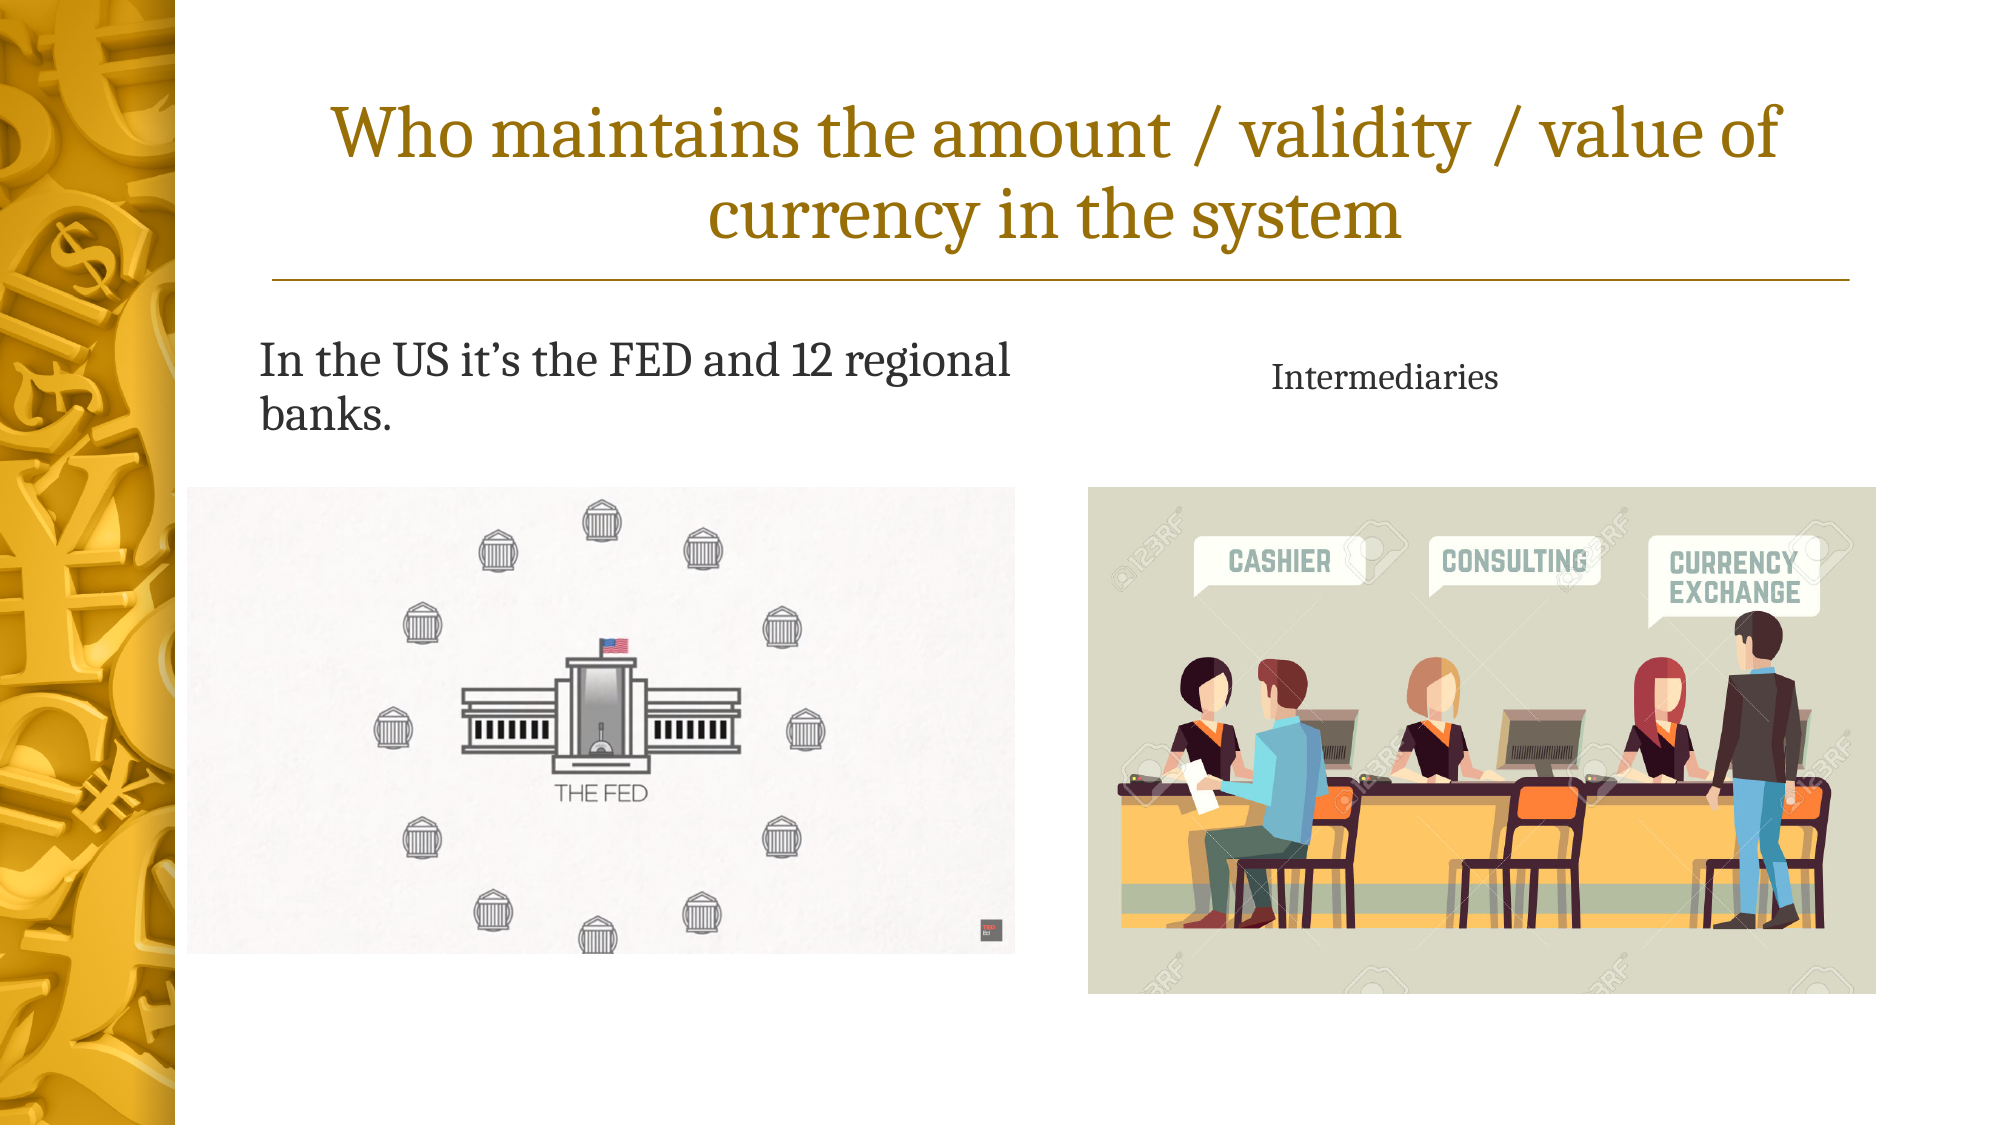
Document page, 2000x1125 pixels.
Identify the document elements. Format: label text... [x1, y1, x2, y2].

title Who maintains the amount / validity / value of currency in the system [249, 62, 1863, 263]
picture [0, 0, 175, 1125]
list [1088, 487, 1876, 994]
text_box Intermediaries [1256, 344, 1515, 405]
list In the US it’s the FED and 12 regional banks. [244, 325, 1032, 1013]
picture [187, 487, 1016, 954]
